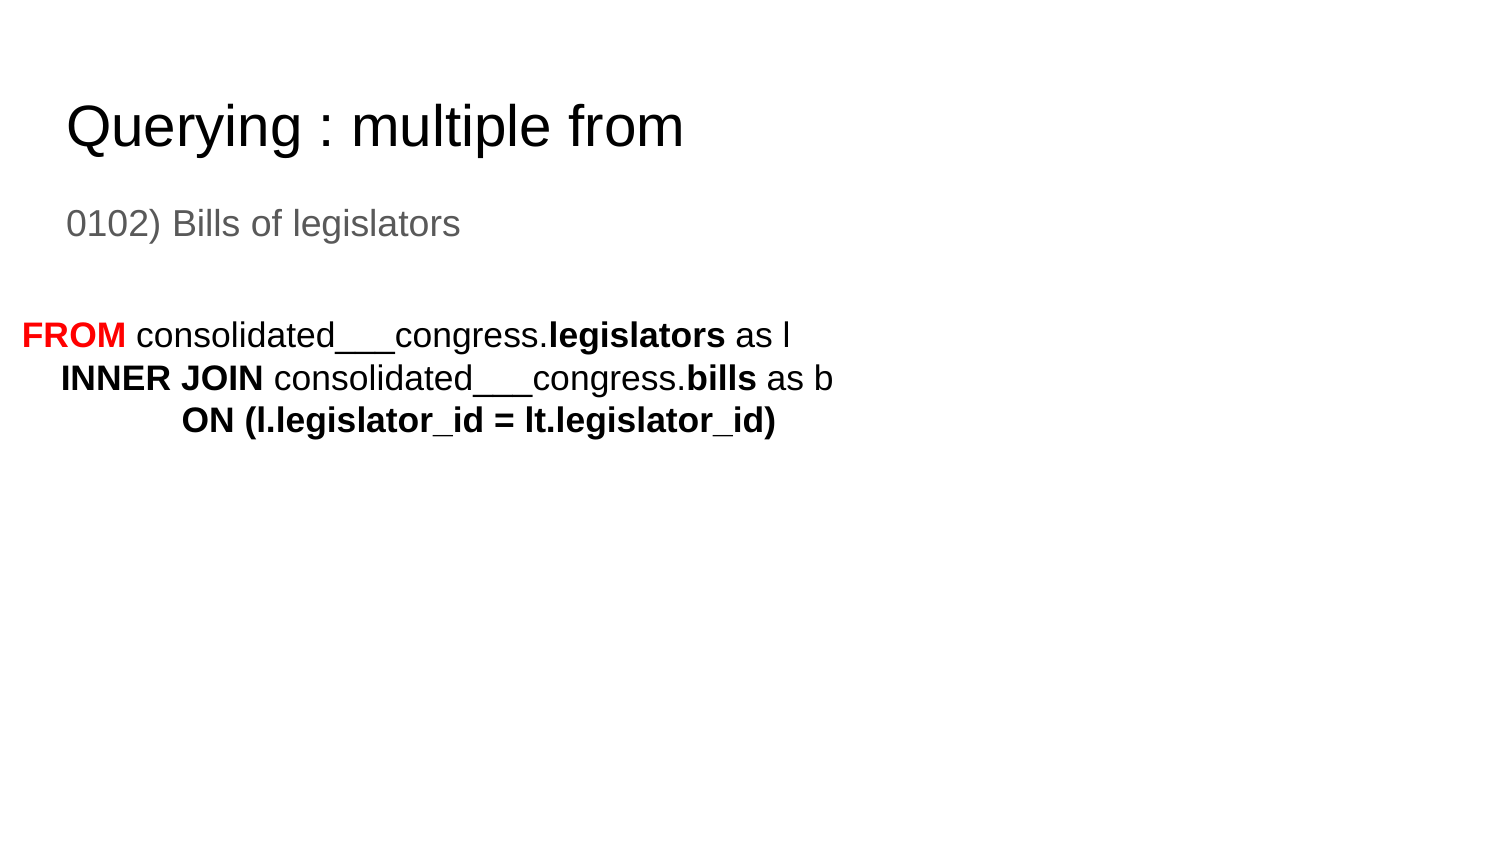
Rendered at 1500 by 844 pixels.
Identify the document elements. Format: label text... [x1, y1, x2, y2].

title Querying : multiple from [51, 72, 1449, 167]
list 0102) Bills of legislators [51, 177, 1449, 738]
text_box FROM consolidated___congress.legislators as l INNER JOIN consolidated___congress.bills as b ON (l.legislator_id = lt.legislator_id) [6, 254, 1094, 830]
